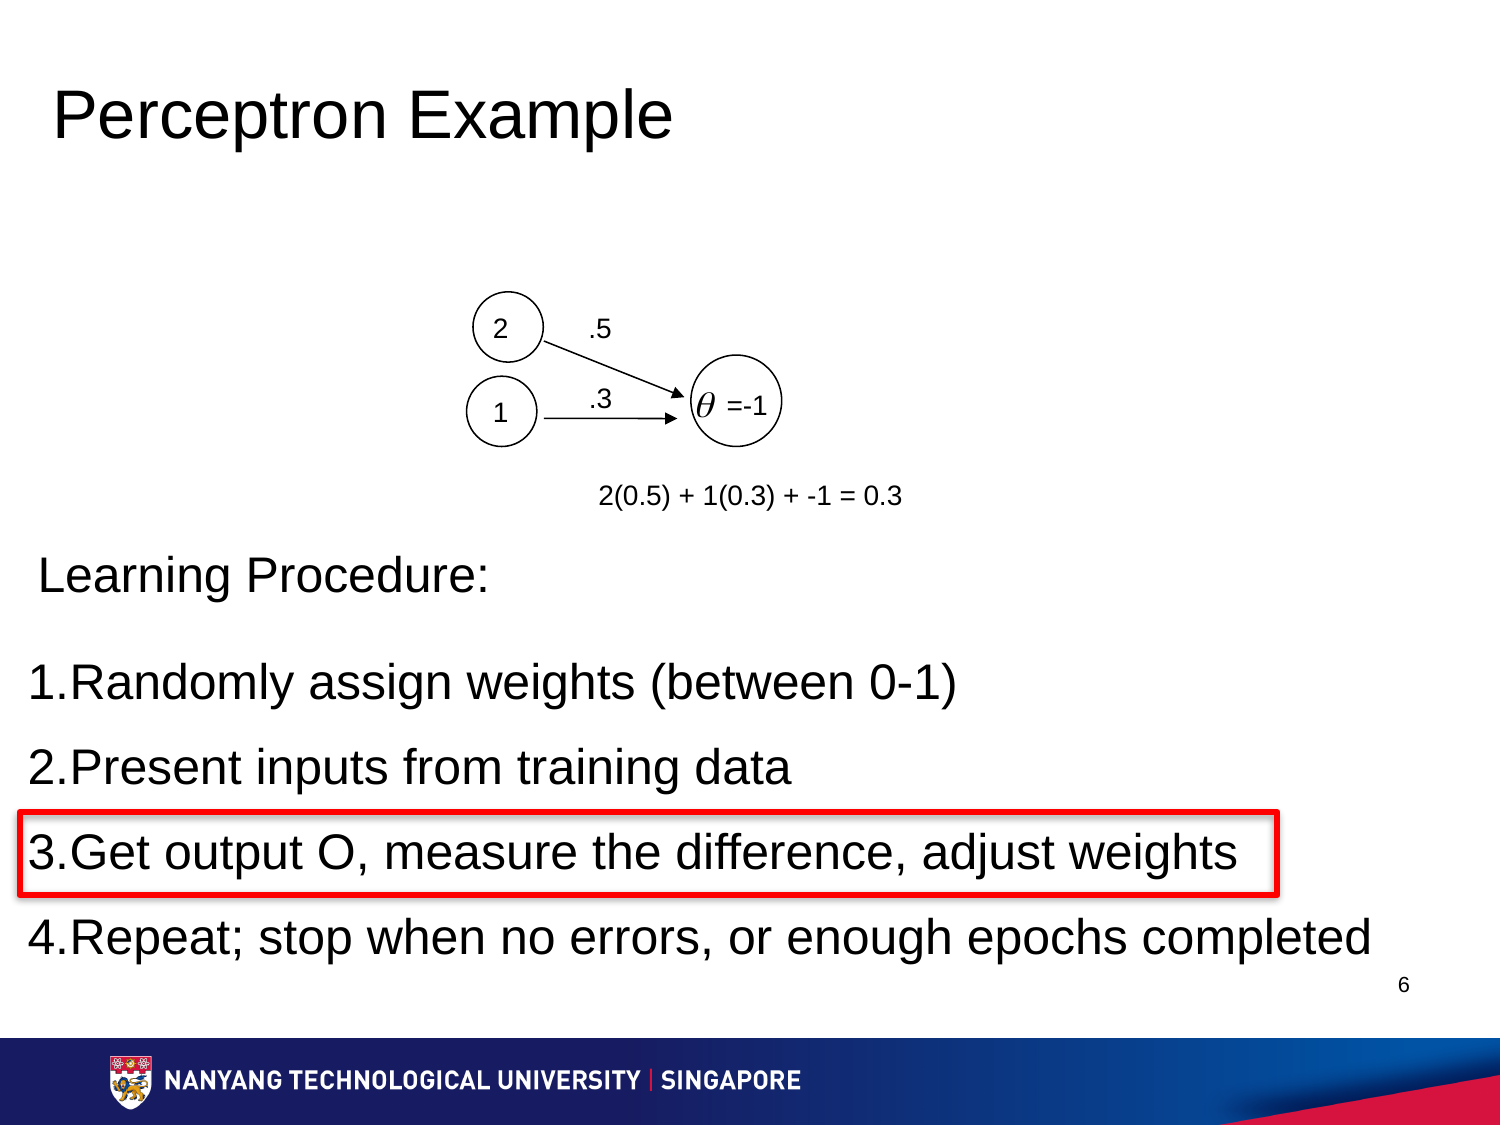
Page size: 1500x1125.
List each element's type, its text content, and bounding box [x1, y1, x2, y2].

text_box .3 [574, 372, 628, 422]
title Perceptron Example [37, 58, 1218, 164]
text_box [466, 376, 537, 447]
text_box [695, 355, 777, 381]
text_box [19, 812, 1278, 896]
text_box [706, 429, 772, 447]
text_box [628, 374, 685, 399]
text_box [690, 382, 726, 427]
text_box =-1 [711, 380, 783, 429]
text_box .5 [573, 302, 627, 352]
text_box [628, 412, 678, 425]
text_box 2(0.5) + 1(0.3) + -1 = 0.3 [583, 470, 918, 519]
text_box 2 [478, 302, 524, 352]
text_box Learning Procedure: [22, 535, 506, 611]
text_box [483, 291, 544, 363]
text_box Randomly assign weights (between 0-1) Present inputs from training data Get output O, measure the difference, adjust weights Repeat; stop when no errors, or enough epochs completed [12, 641, 1500, 972]
picture [0, 1038, 1500, 1125]
text_box [472, 308, 478, 345]
slide_number 6 [1074, 953, 1425, 1014]
text_box 1 [478, 387, 524, 436]
